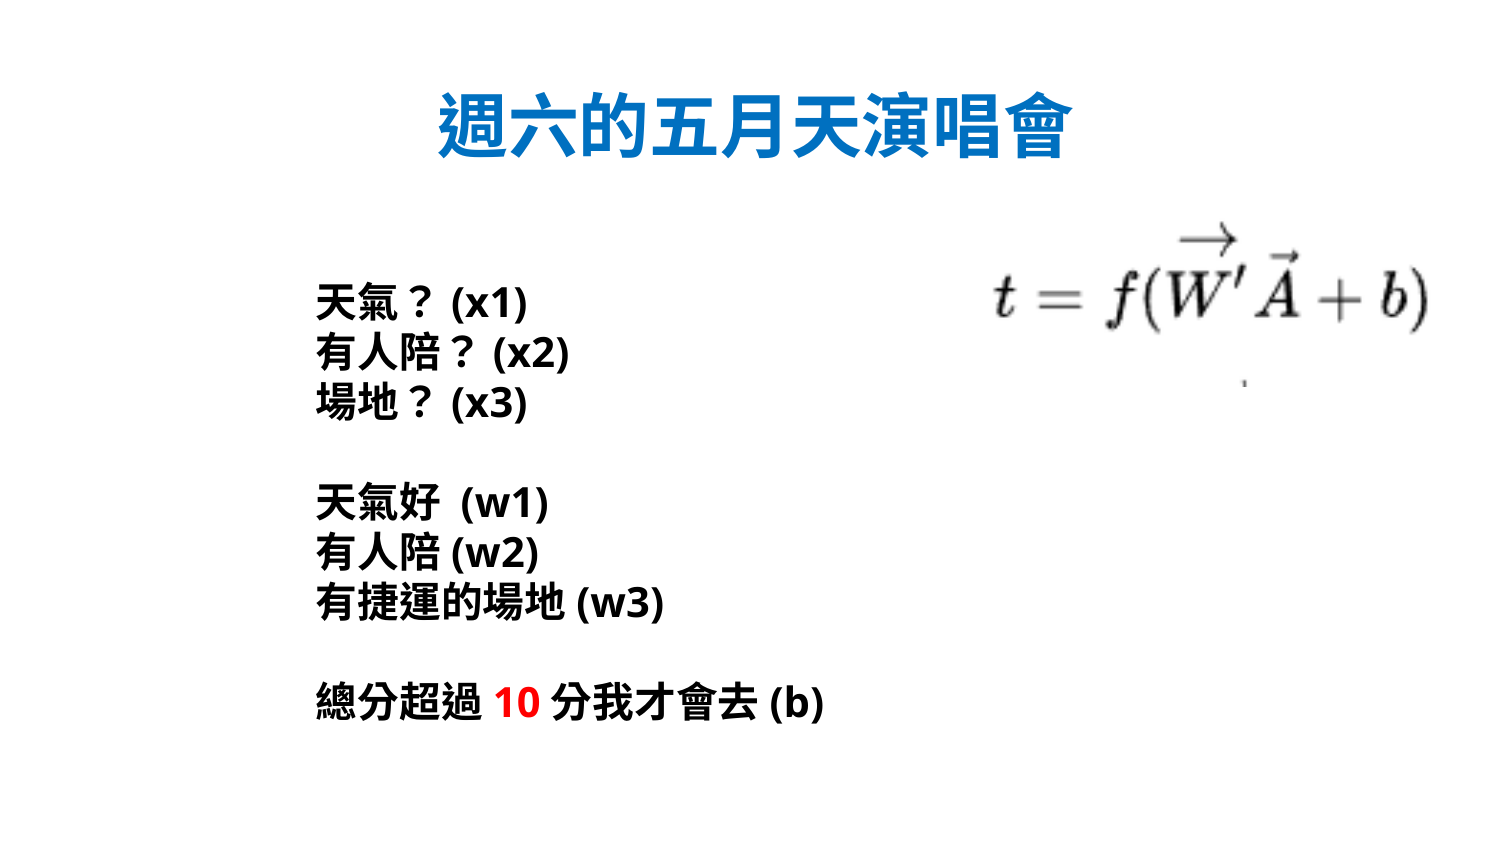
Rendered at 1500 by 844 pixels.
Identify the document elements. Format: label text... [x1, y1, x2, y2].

title 週六的五月天演唱會 [76, 22, 1436, 226]
picture [985, 197, 1468, 387]
text_box 天氣？(x1) 有人陪？(x2) 場地？(x3) 天氣好 (w1) 有人陪(w2) 有捷運的場地(w3) 總分超過10分我才會去(b) [301, 268, 1317, 734]
